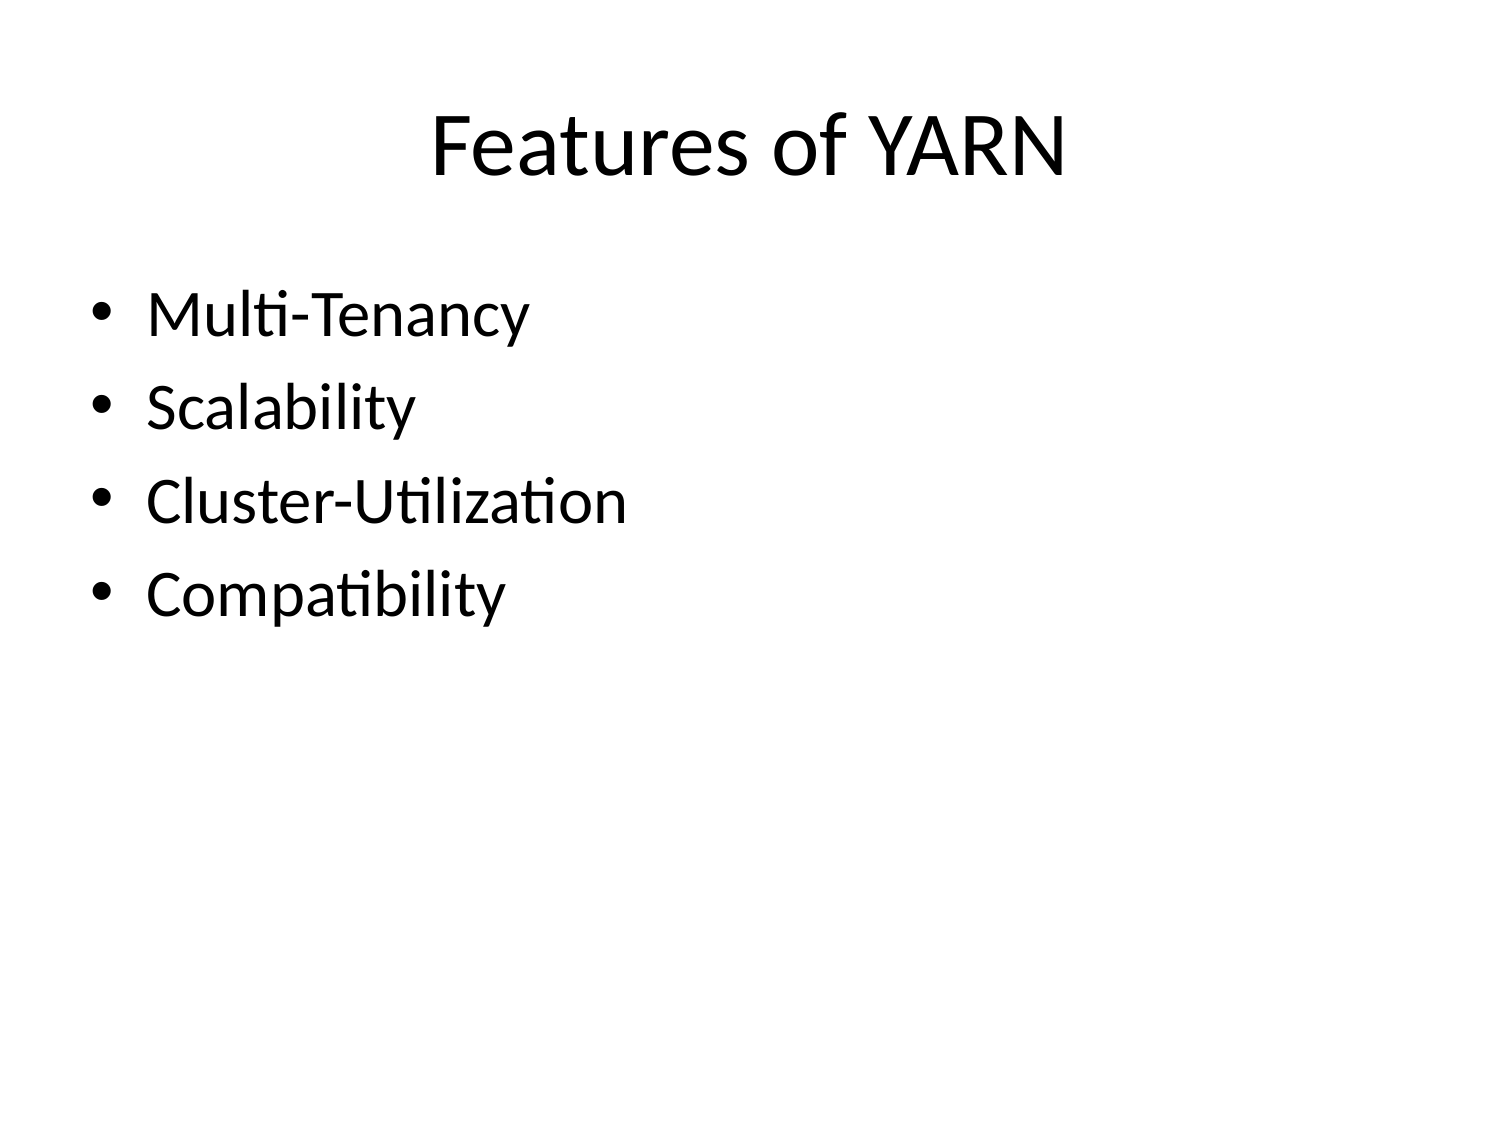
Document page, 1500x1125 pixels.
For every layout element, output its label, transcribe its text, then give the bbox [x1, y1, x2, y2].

title Features of YARN [75, 45, 1425, 233]
list Multi-Tenancy Scalability Cluster-Utilization Compatibility [75, 262, 1425, 1005]
